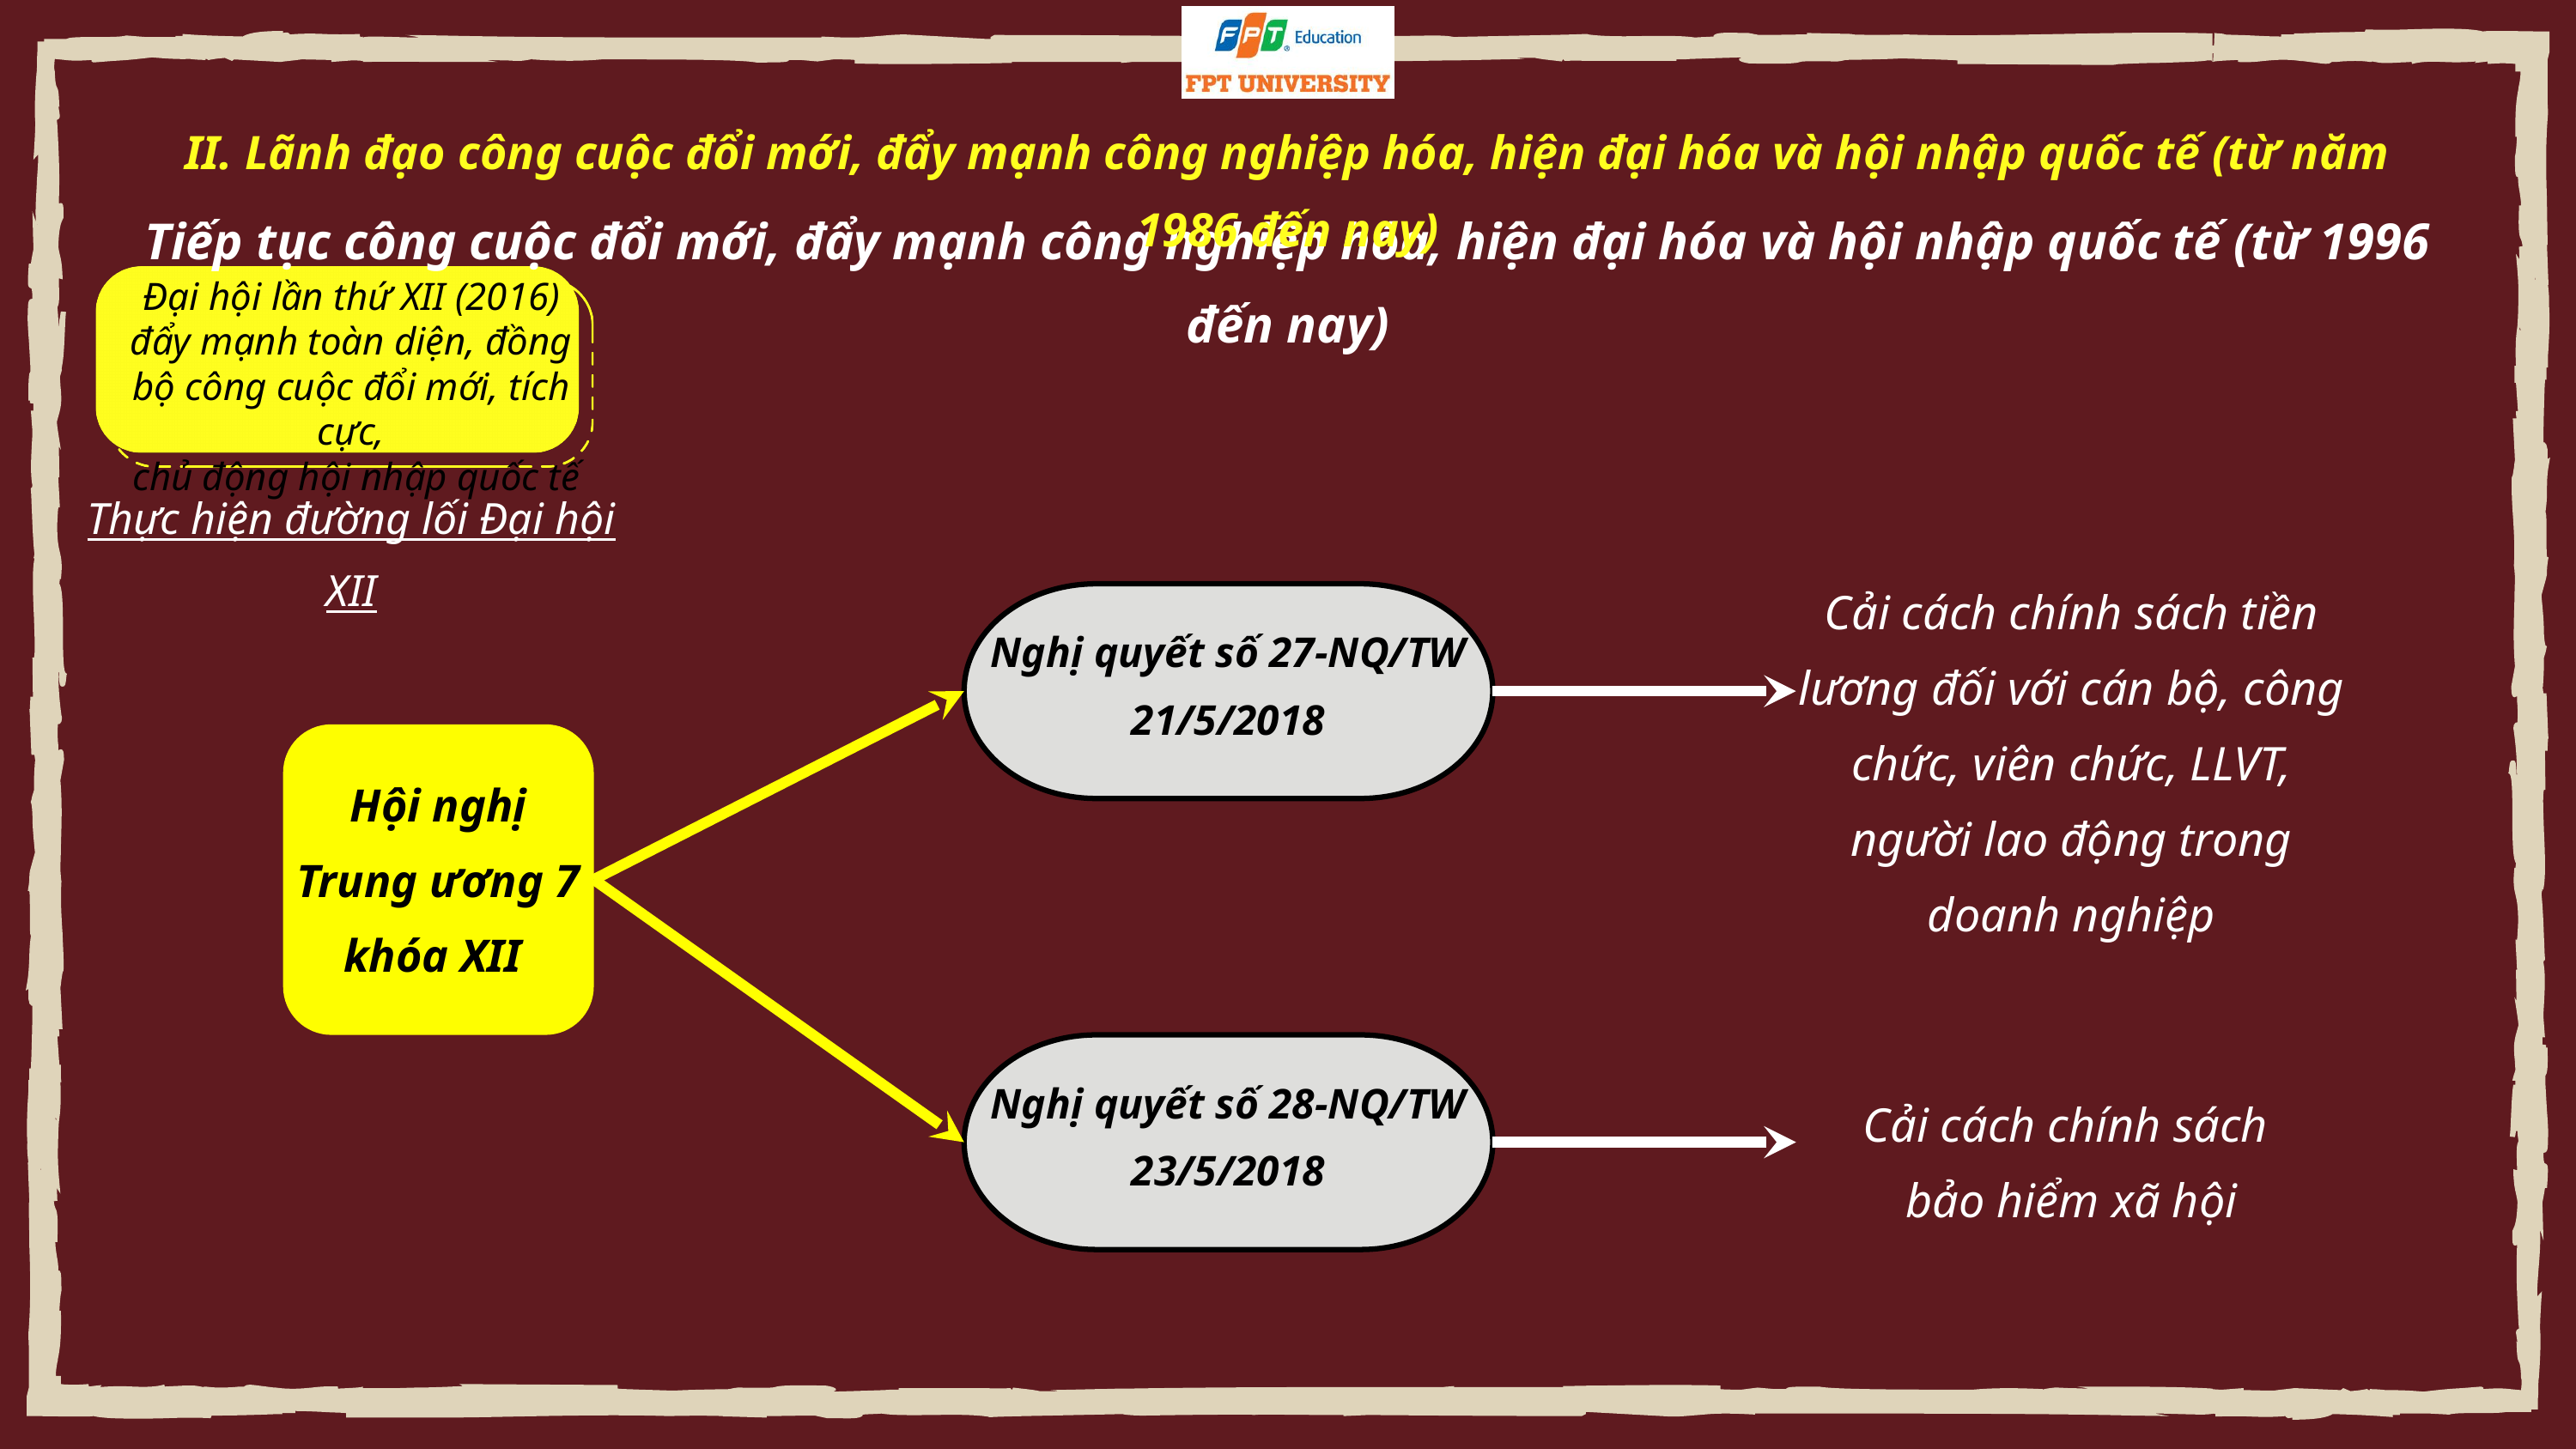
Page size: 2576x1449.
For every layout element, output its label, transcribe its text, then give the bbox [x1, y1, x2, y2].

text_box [283, 702, 589, 1035]
text_box [26, 28, 2550, 1420]
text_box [95, 266, 594, 468]
text_box [1182, 6, 1394, 99]
text_box Thực hiện đường lối Đại hội XII [83, 470, 619, 615]
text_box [593, 879, 965, 1143]
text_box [593, 690, 965, 879]
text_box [963, 1003, 1493, 1250]
text_box Cải cách chính sách bảo hiểm xã hội [1795, 1076, 2348, 1228]
text_box II. Lãnh đạo công cuộc đổi mới, đẩy mạnh công nghiệp hóa, hiện đại hóa và hội nhập quốc tế (từ năm 1986 đến nay) [129, 101, 2447, 257]
text_box Cải cách chính sách tiền lương đối với cán bộ, công chức, viên chức, LLVT, người lao động trong doanh nghiệp [1795, 563, 2348, 942]
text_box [963, 552, 1493, 799]
text_box Tiếp tục công cuộc đổi mới, đẩy mạnh công nghiệp hóa, hiện đại hóa và hội nhập quốc tế (từ 1996 đến nay) [143, 257, 2433, 354]
